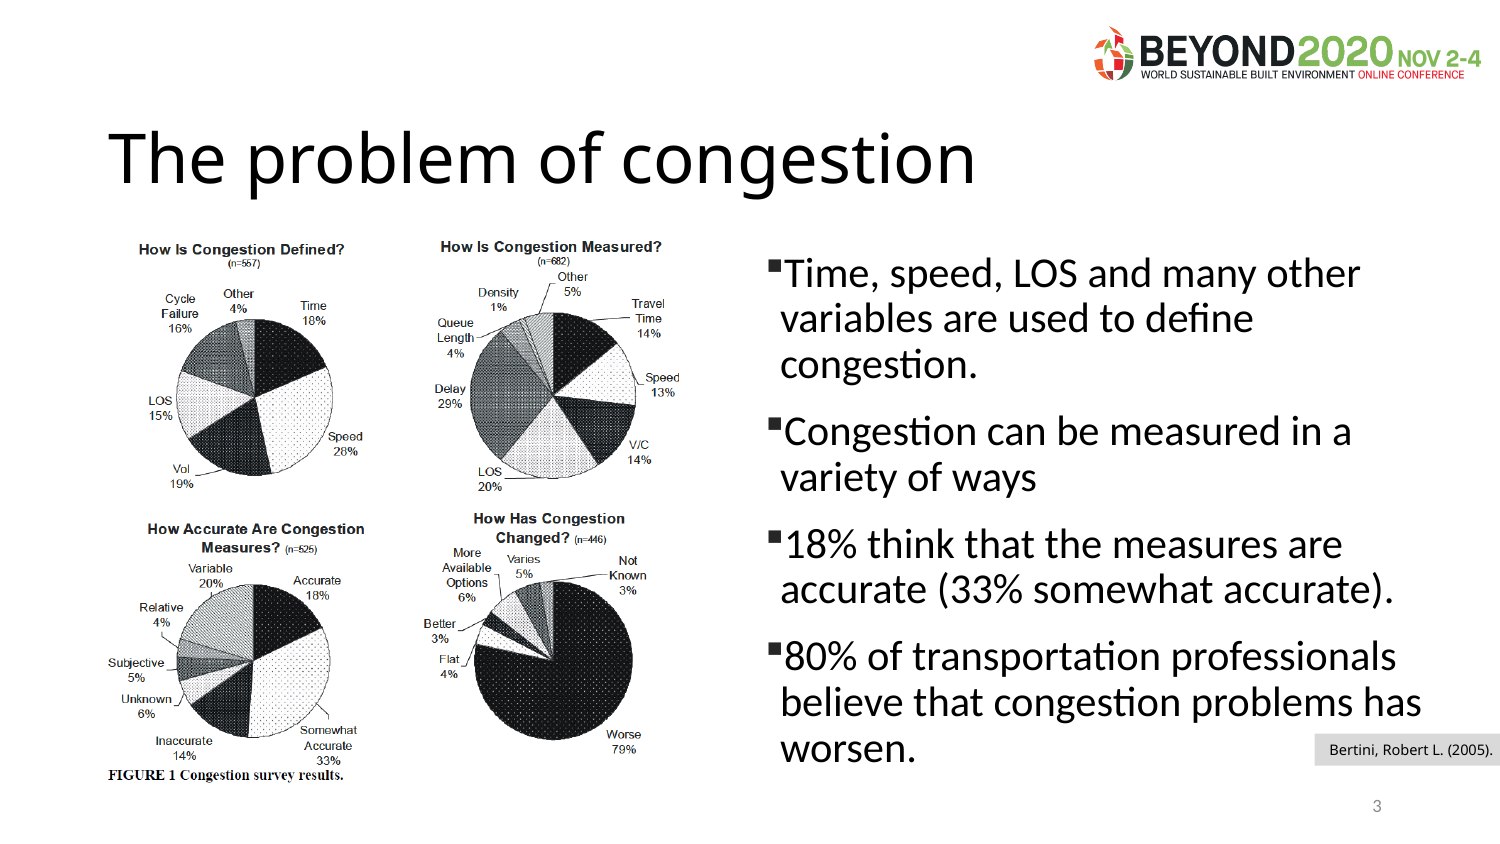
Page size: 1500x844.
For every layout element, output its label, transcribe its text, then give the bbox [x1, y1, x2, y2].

list Time, speed, LOS and many other variables are used to define congestion. Congestion can be measured in a variety of ways 18% think that the measures are accurate (33% somewhat accurate). 80% of transportation professionals believe that congestion problems has worsen. [750, 243, 1471, 783]
picture [93, 230, 693, 795]
picture [1082, 22, 1492, 87]
text_box Bertini, Robert L. (2005). [1314, 733, 1500, 766]
title The problem of congestion [93, 80, 1248, 244]
slide_number 3 [1059, 782, 1397, 827]
